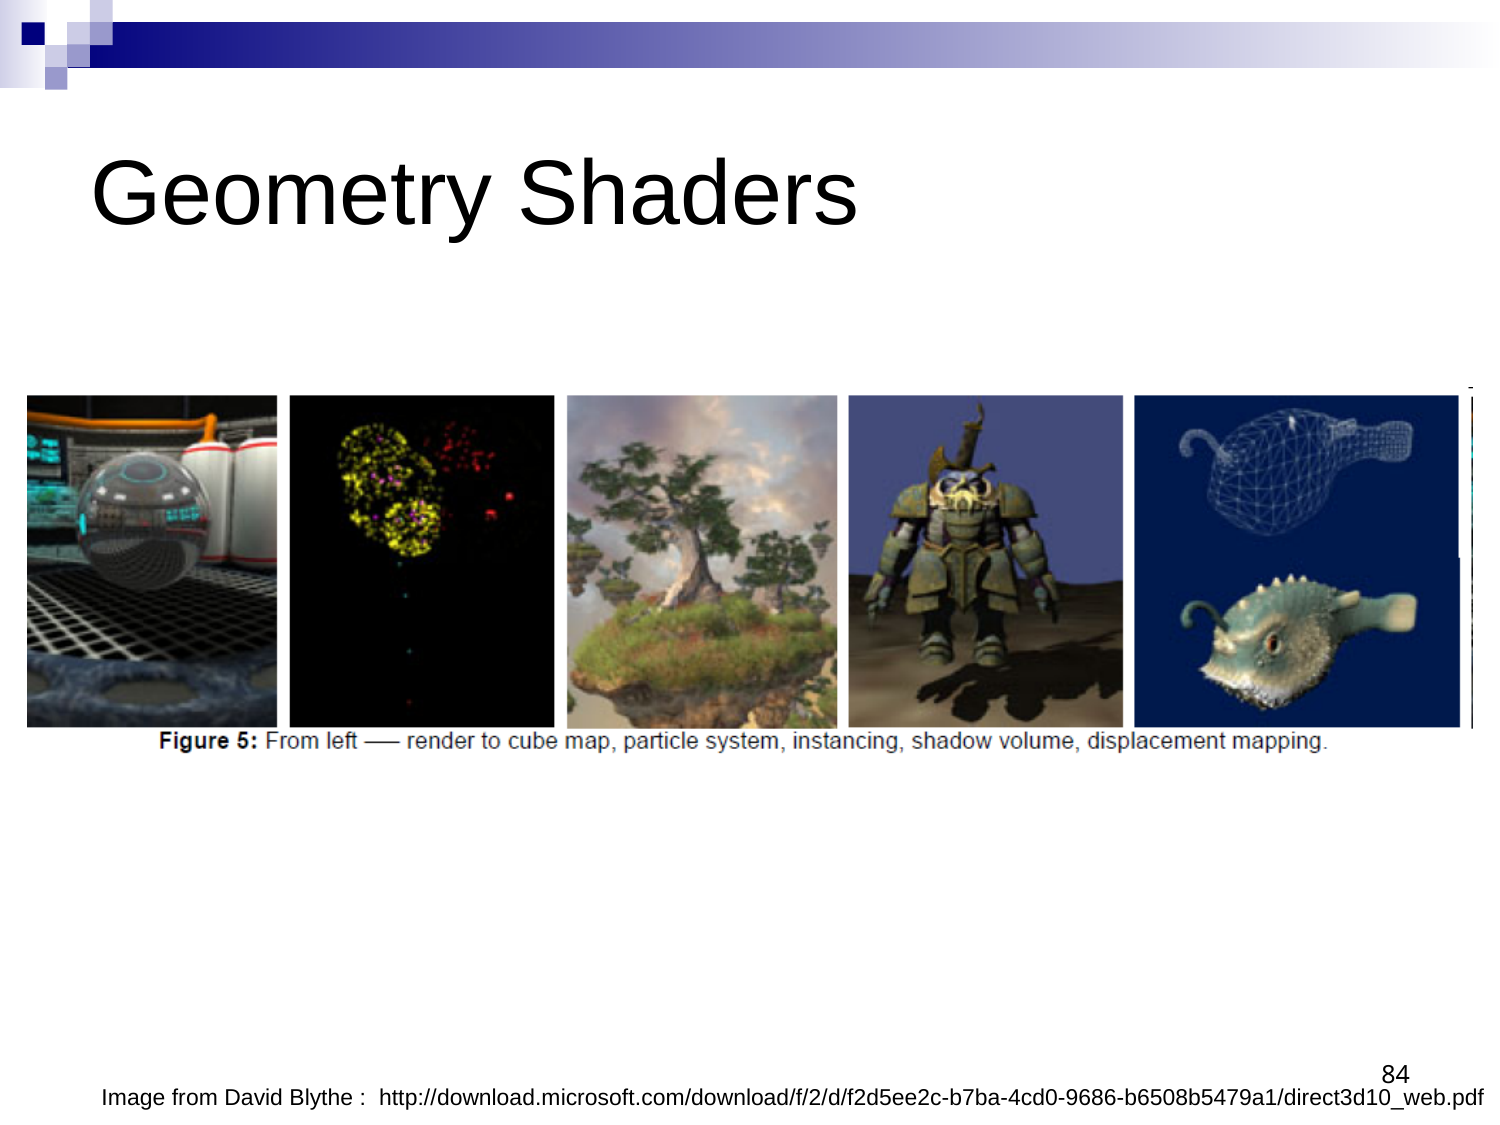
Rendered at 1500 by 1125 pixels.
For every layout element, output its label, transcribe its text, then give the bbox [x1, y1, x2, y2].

picture [27, 387, 1473, 766]
slide_number 84 [1074, 1025, 1425, 1100]
text_box Image from David Blythe : http://download.microsoft.com/download/f/2/d/f2d5ee2c-b7ba-4cd0-9686-b6508b5479a1/direct3d10_web.pdf [0, 1074, 1500, 1118]
title Geometry Shaders [75, 75, 1425, 300]
